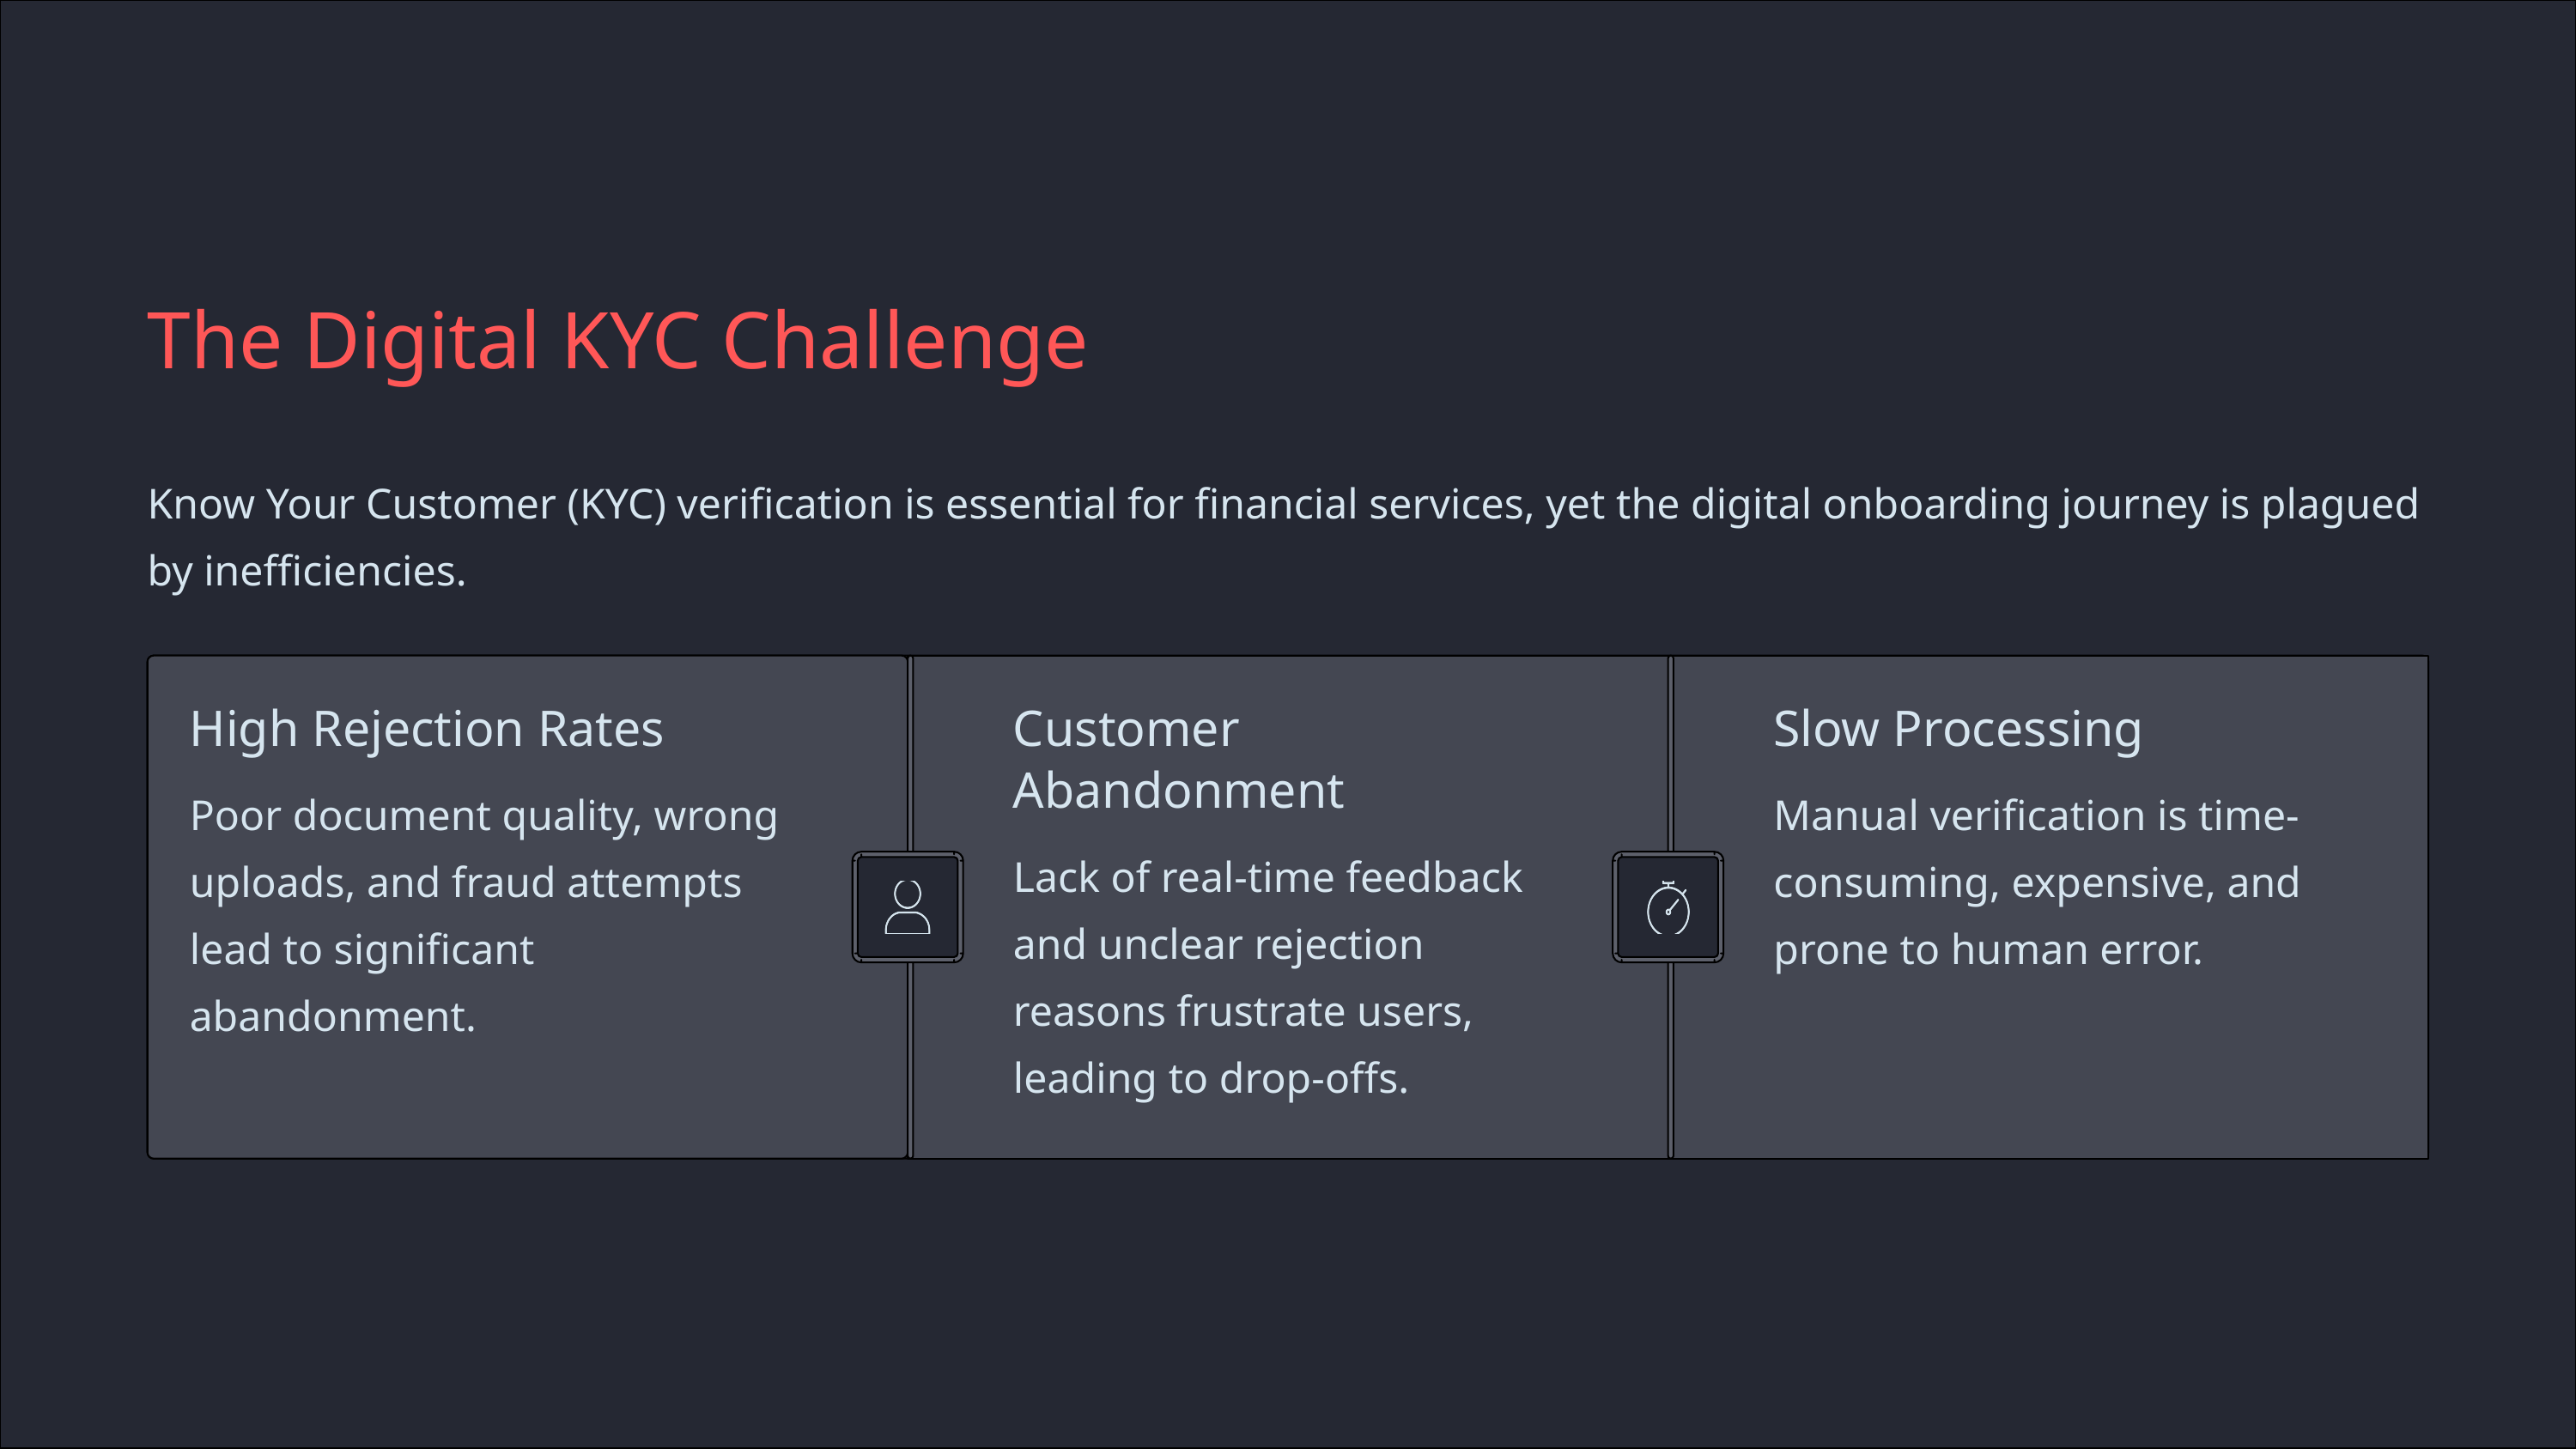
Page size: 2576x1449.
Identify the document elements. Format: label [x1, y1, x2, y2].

text_box [147, 655, 905, 1159]
text_box [0, 0, 2576, 1449]
text_box [907, 655, 914, 850]
text_box [1674, 655, 2429, 1159]
text_box [907, 970, 914, 1159]
text_box [914, 655, 1666, 1159]
text_box [1668, 970, 1674, 1159]
text_box [1668, 655, 1674, 850]
text_box [1612, 851, 1724, 963]
text_box [852, 851, 963, 963]
